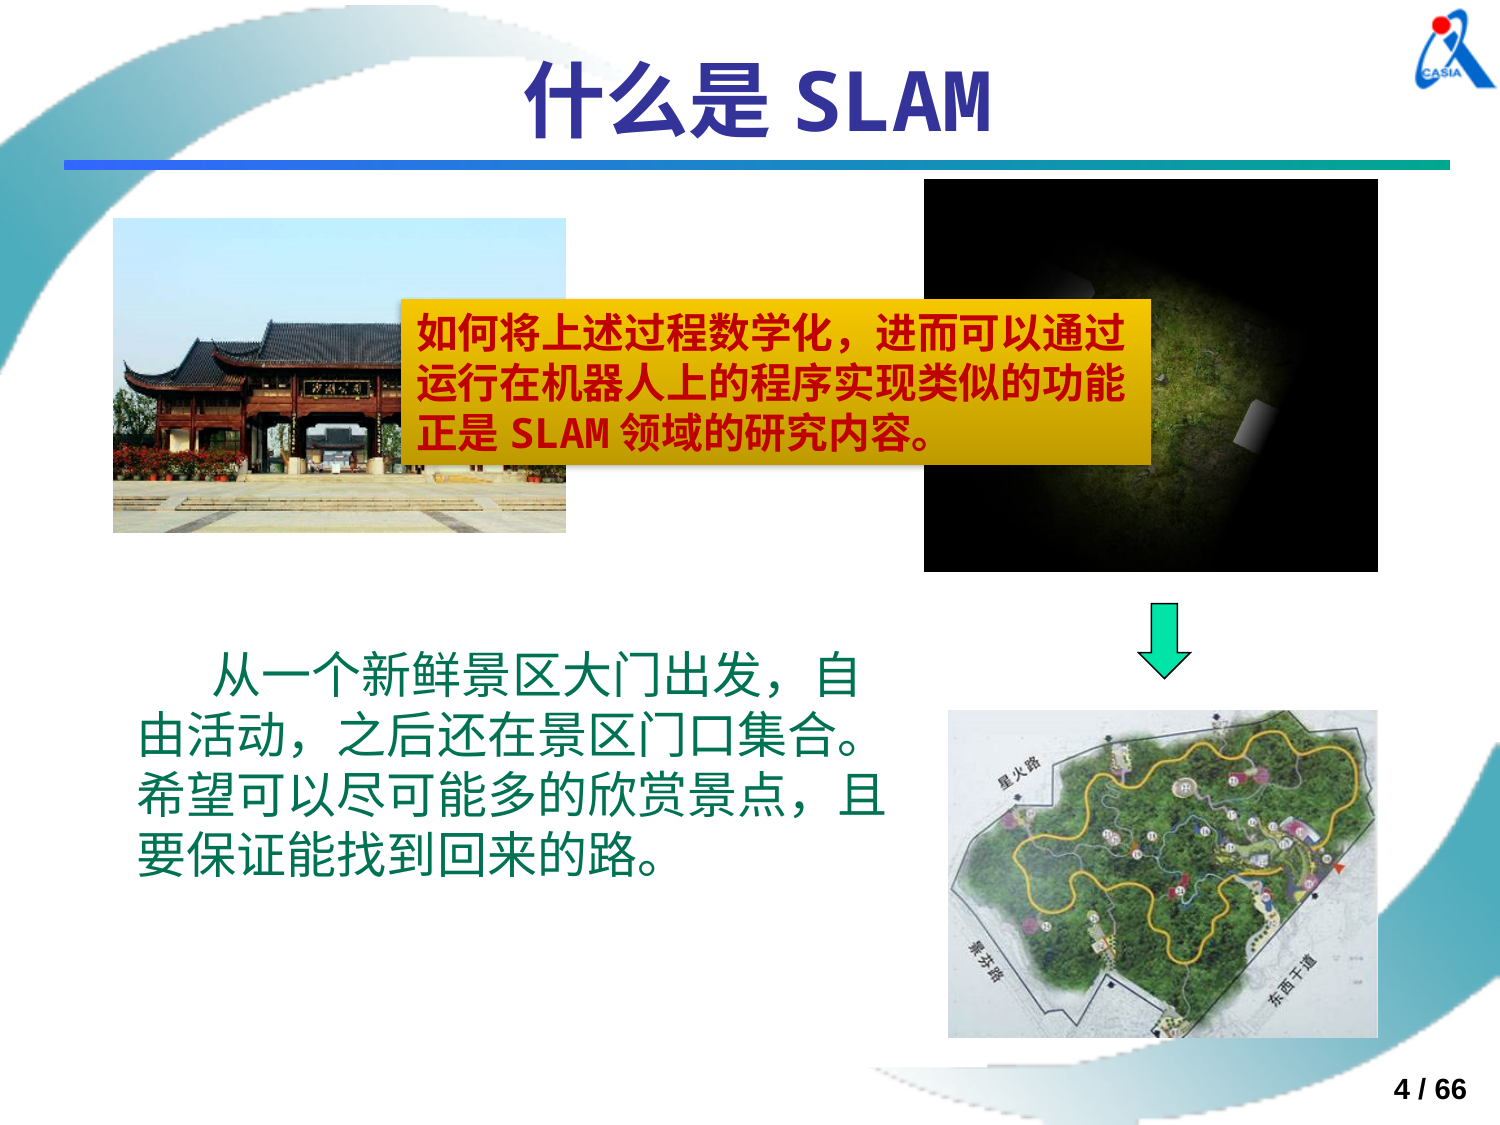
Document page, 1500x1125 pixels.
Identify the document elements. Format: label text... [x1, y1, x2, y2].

picture [1395, 1, 1497, 94]
text_box 从一个新鲜景区大门出发，自由活动，之后还在景区门口集合。希望可以尽可能多的欣赏景点，且要保证能找到回来的路。 [122, 635, 907, 891]
picture [774, 710, 1500, 1125]
slide_number 4 / 66 [1169, 1037, 1483, 1113]
text_box [1138, 603, 1191, 679]
picture [0, 5, 700, 533]
text_box 如何将上述过程数学化，进而可以通过运行在机器人上的程序实现类似的功能正是SLAM领域的研究内容。 [571, 299, 919, 465]
title 什么是SLAM [64, 12, 1450, 156]
picture [924, 179, 1378, 572]
